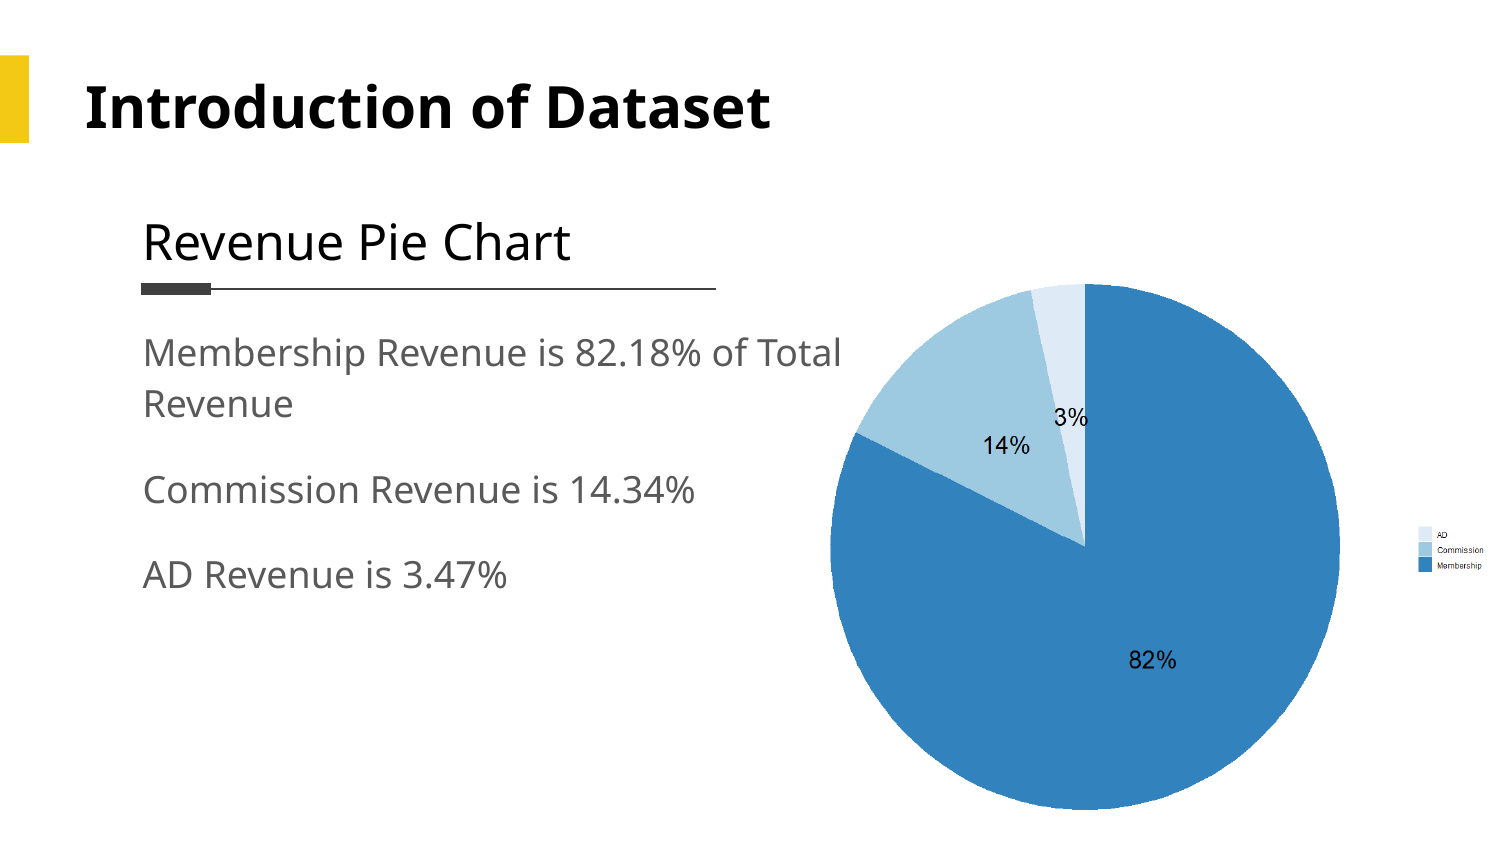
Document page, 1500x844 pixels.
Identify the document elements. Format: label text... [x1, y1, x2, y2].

picture [759, 290, 1489, 816]
title Introduction of Dataset [70, 55, 1469, 150]
text_box Membership Revenue is 82.18% of Total Revenue Commission Revenue is 14.34% AD Revenue is 3.47% [127, 307, 961, 844]
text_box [127, 194, 1500, 290]
text_box [0, 53, 31, 145]
